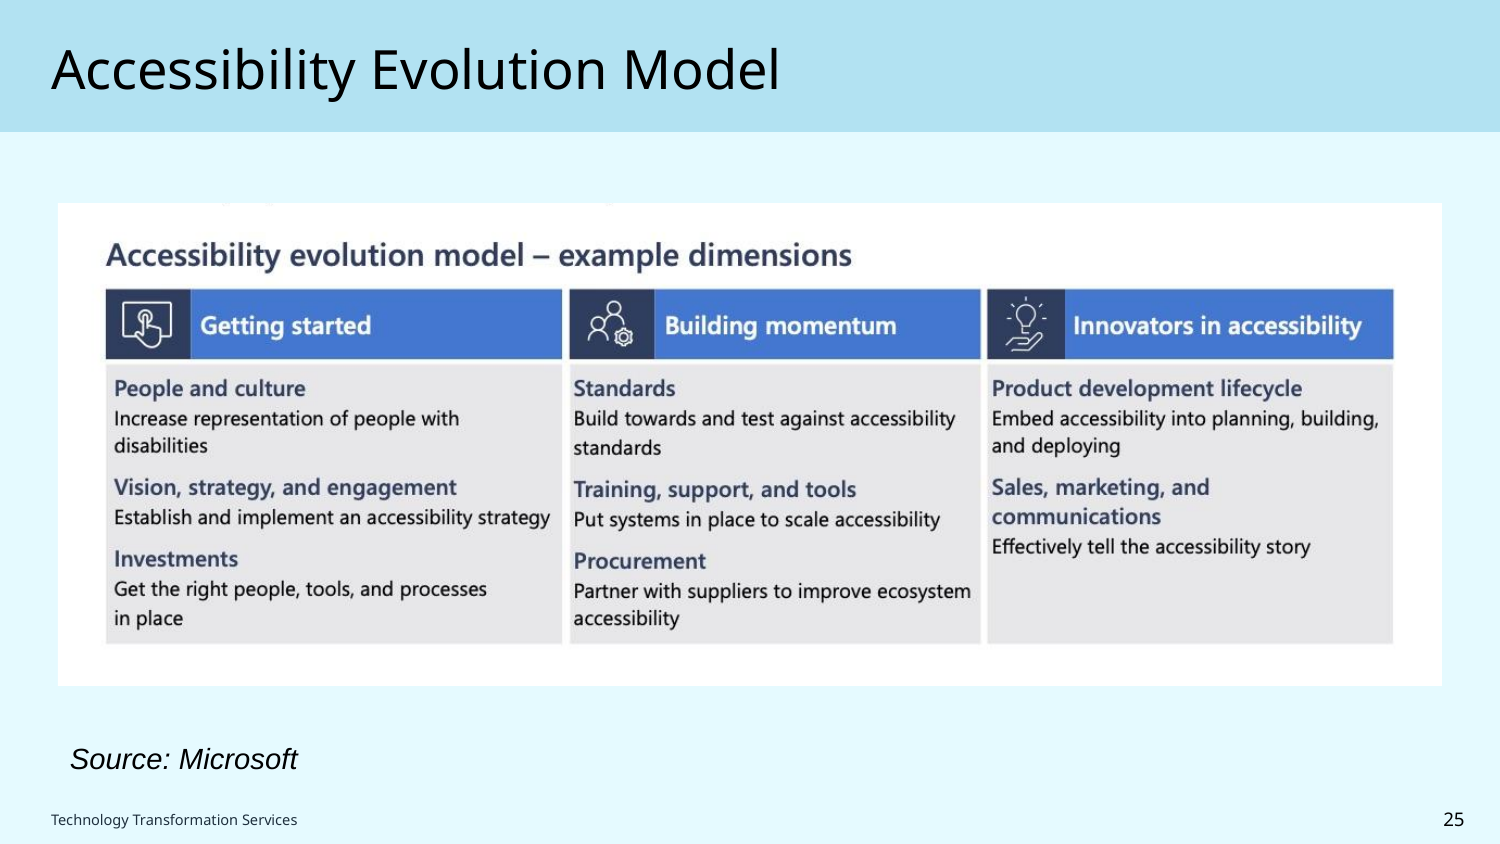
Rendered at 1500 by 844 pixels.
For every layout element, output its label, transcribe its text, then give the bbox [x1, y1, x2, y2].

slide_number 25 [1389, 800, 1480, 840]
picture [57, 203, 1443, 687]
title Accessibility Evolution Model [51, 19, 1362, 132]
text_box Source: Microsoft [55, 725, 704, 790]
